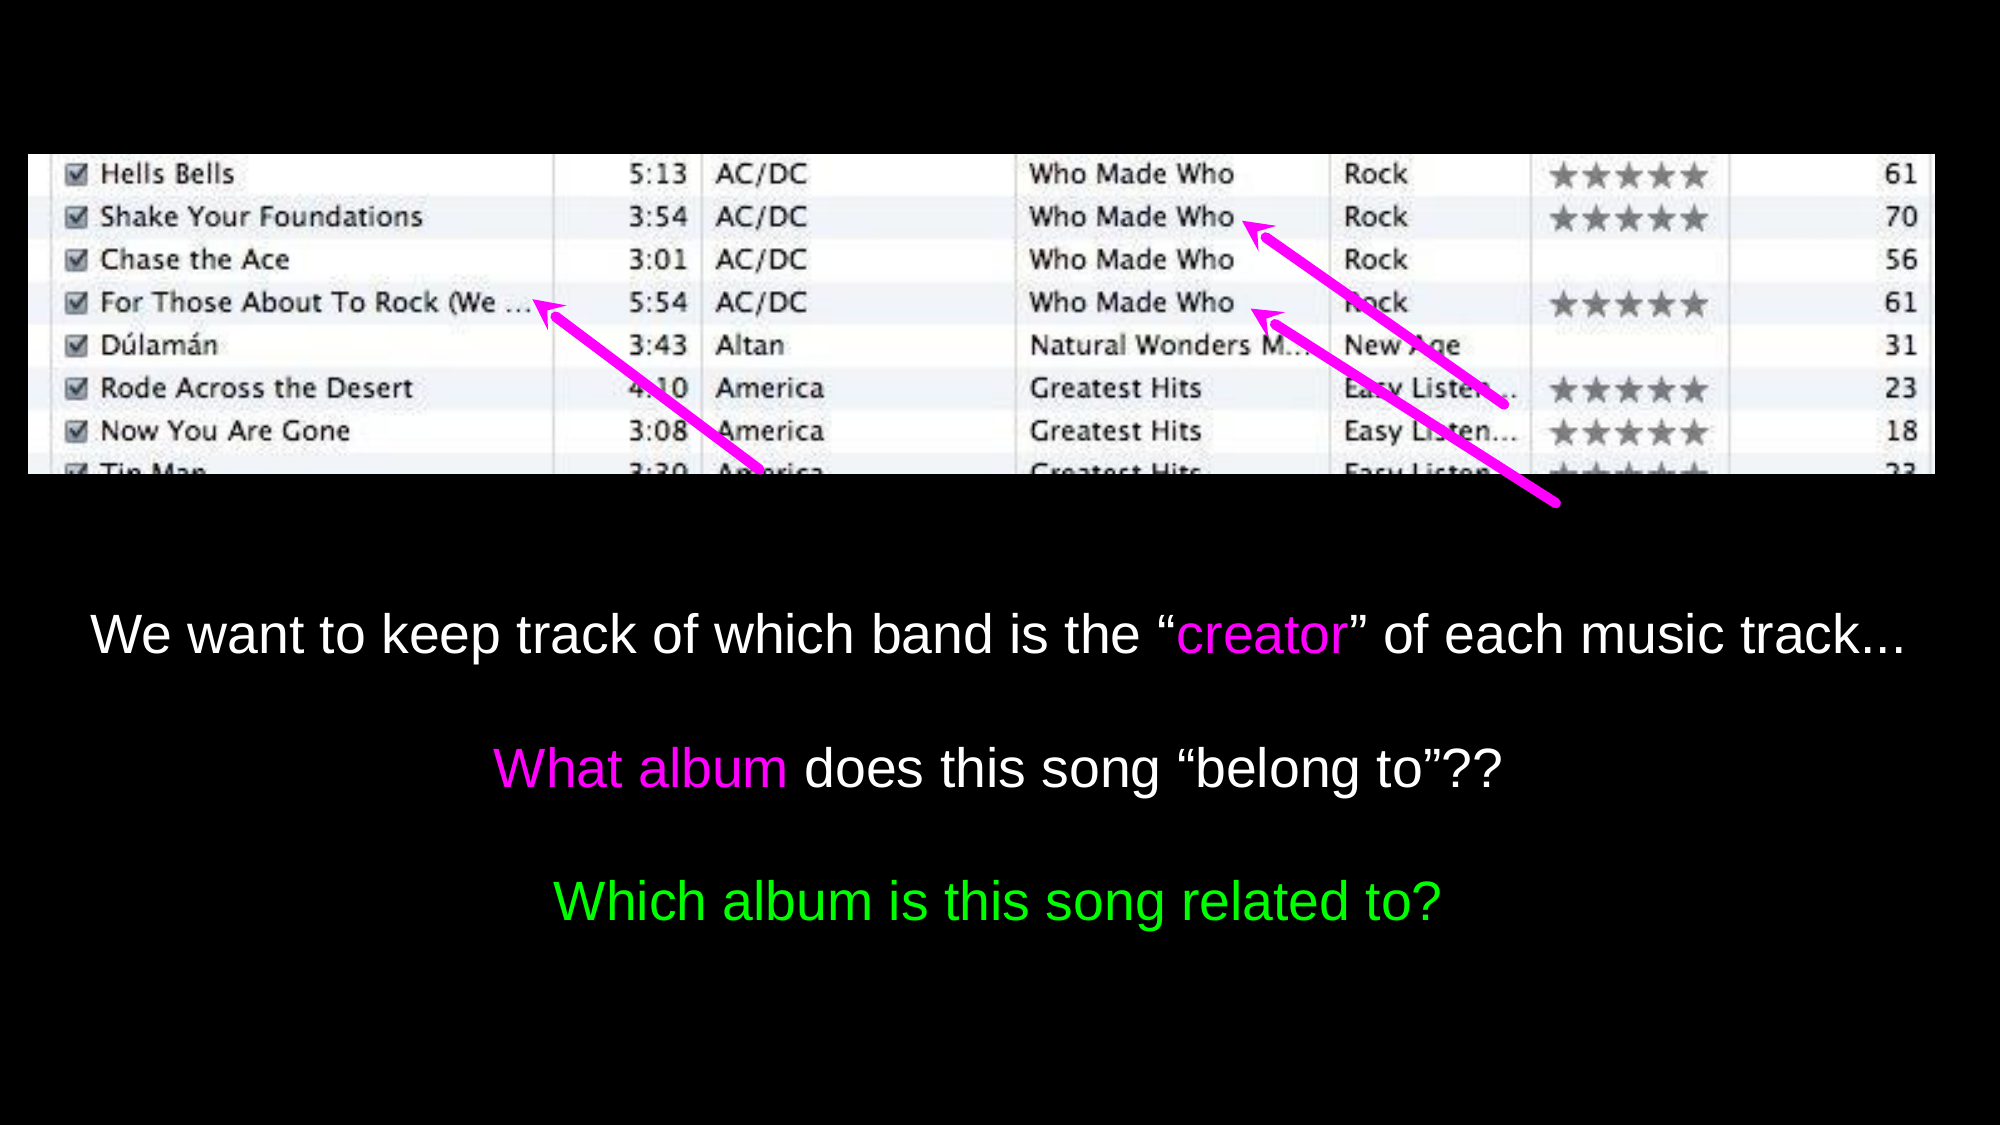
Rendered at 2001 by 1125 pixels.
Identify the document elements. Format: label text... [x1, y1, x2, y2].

text_box We want to keep track of which band is the “creator” of each music track... What album does this song “belong to”?? Which album is this song related to? [32, 540, 1966, 990]
picture [28, 154, 1935, 474]
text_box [532, 299, 760, 470]
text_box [1241, 220, 1504, 405]
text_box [1250, 308, 1556, 504]
